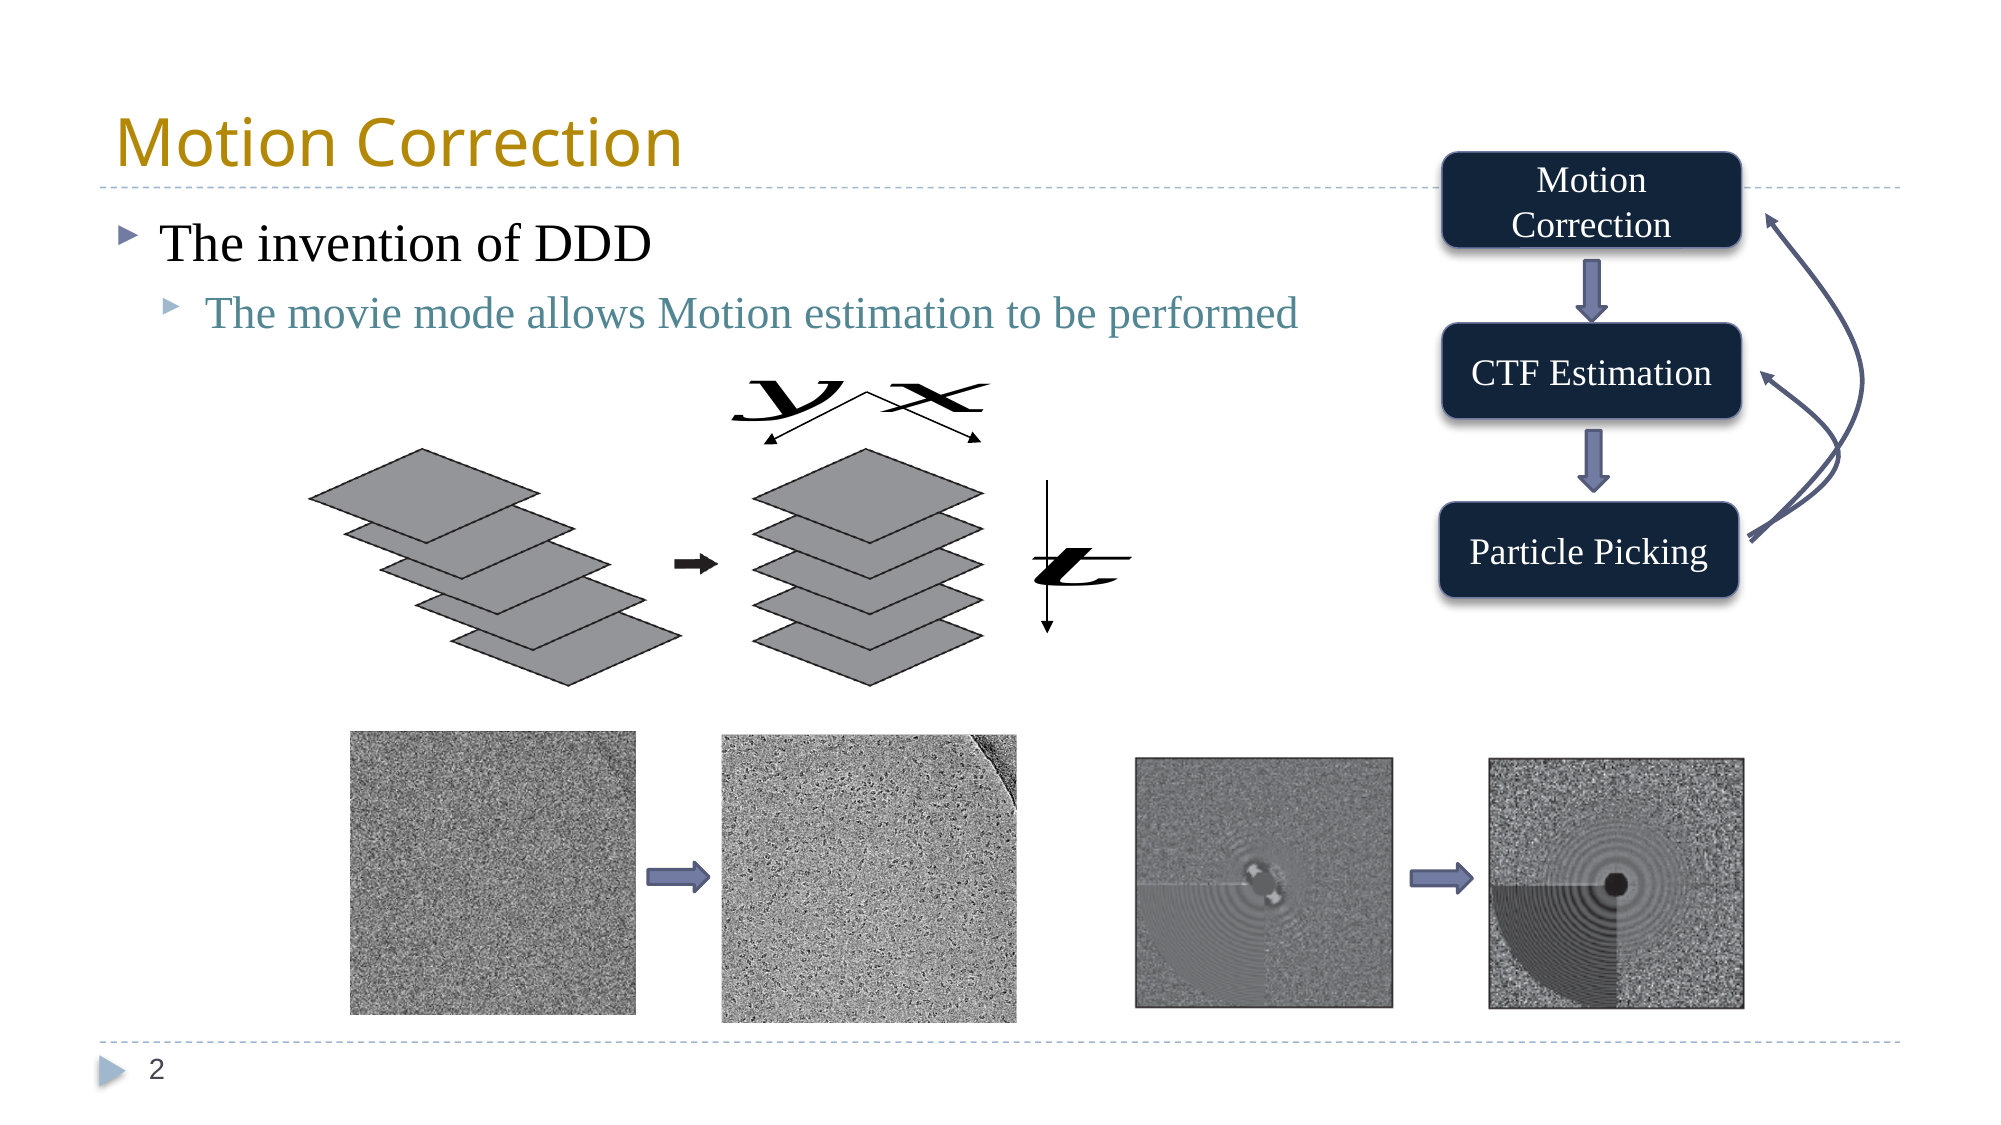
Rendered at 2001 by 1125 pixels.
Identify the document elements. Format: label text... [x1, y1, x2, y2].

picture [1483, 744, 1754, 1020]
text_box [1747, 370, 1841, 538]
title Motion Correction [99, 24, 1901, 188]
text_box CTF Estimation [1441, 322, 1743, 420]
text_box [1757, 213, 1864, 448]
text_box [763, 391, 867, 445]
list The invention of DDD The movie mode allows Motion estimation to be performed [99, 199, 1901, 1011]
picture [290, 408, 1017, 692]
text_box [1749, 525, 1771, 544]
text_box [867, 391, 982, 443]
text_box Particle Picking [1438, 501, 1740, 599]
text_box [646, 860, 711, 894]
text_box Motion Correction [1441, 151, 1743, 249]
text_box [1411, 862, 1474, 895]
text_box [1577, 428, 1611, 493]
picture [718, 731, 1017, 1023]
picture [350, 731, 636, 1016]
text_box [1575, 258, 1609, 322]
picture [1129, 744, 1406, 1020]
slide_number 2 [134, 1042, 568, 1103]
